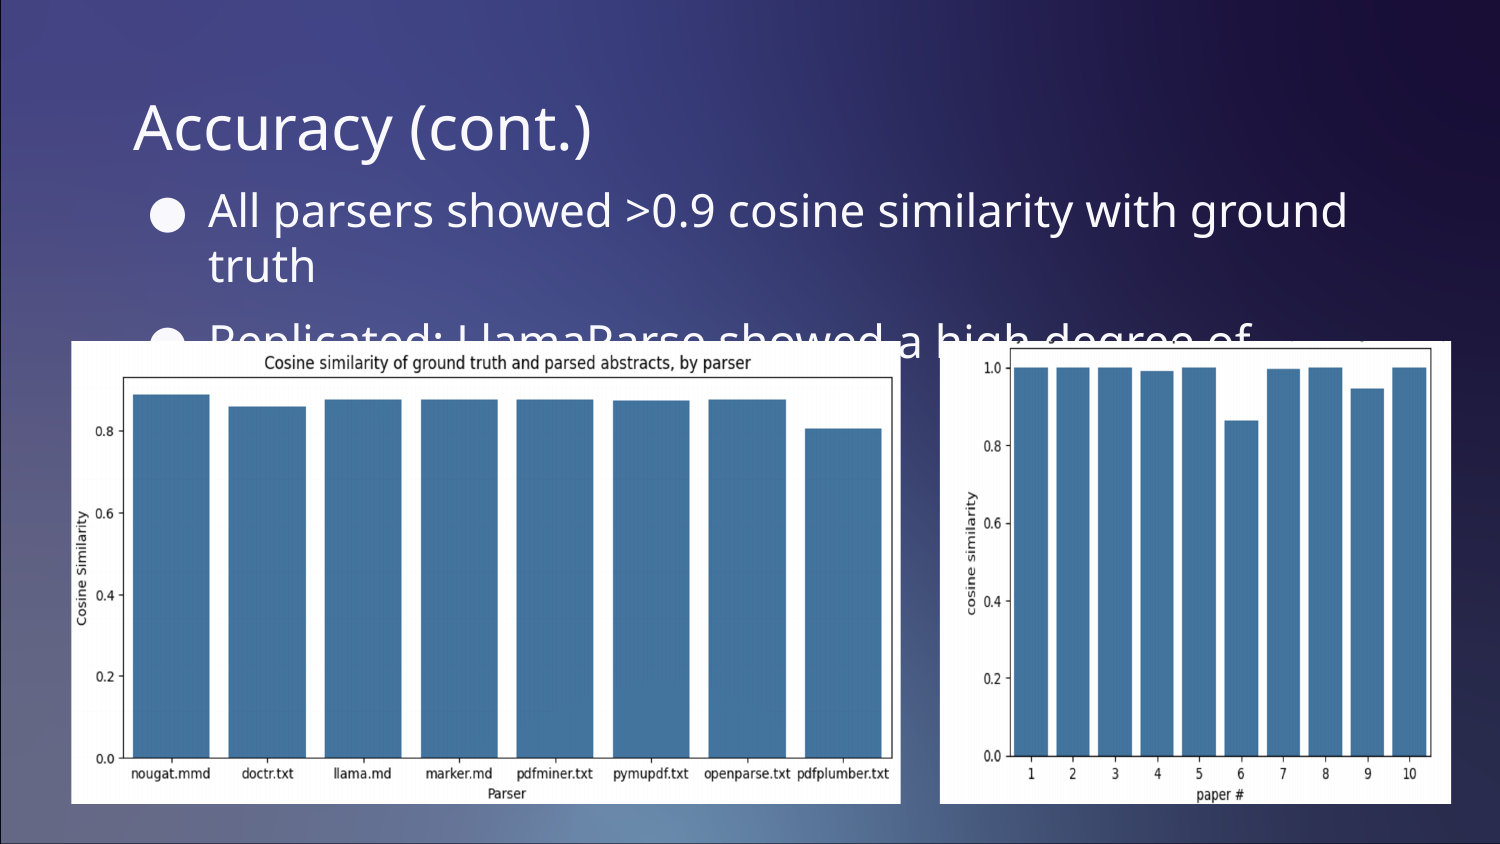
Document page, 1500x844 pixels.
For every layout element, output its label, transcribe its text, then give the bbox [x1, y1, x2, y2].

picture [0, 0, 1500, 844]
list All parsers showed >0.9 cosine similarity with ground truth Replicated: LlamaParse showed a high degree of accuracy [118, 166, 1421, 314]
title Accuracy (cont.) [118, 72, 1382, 166]
